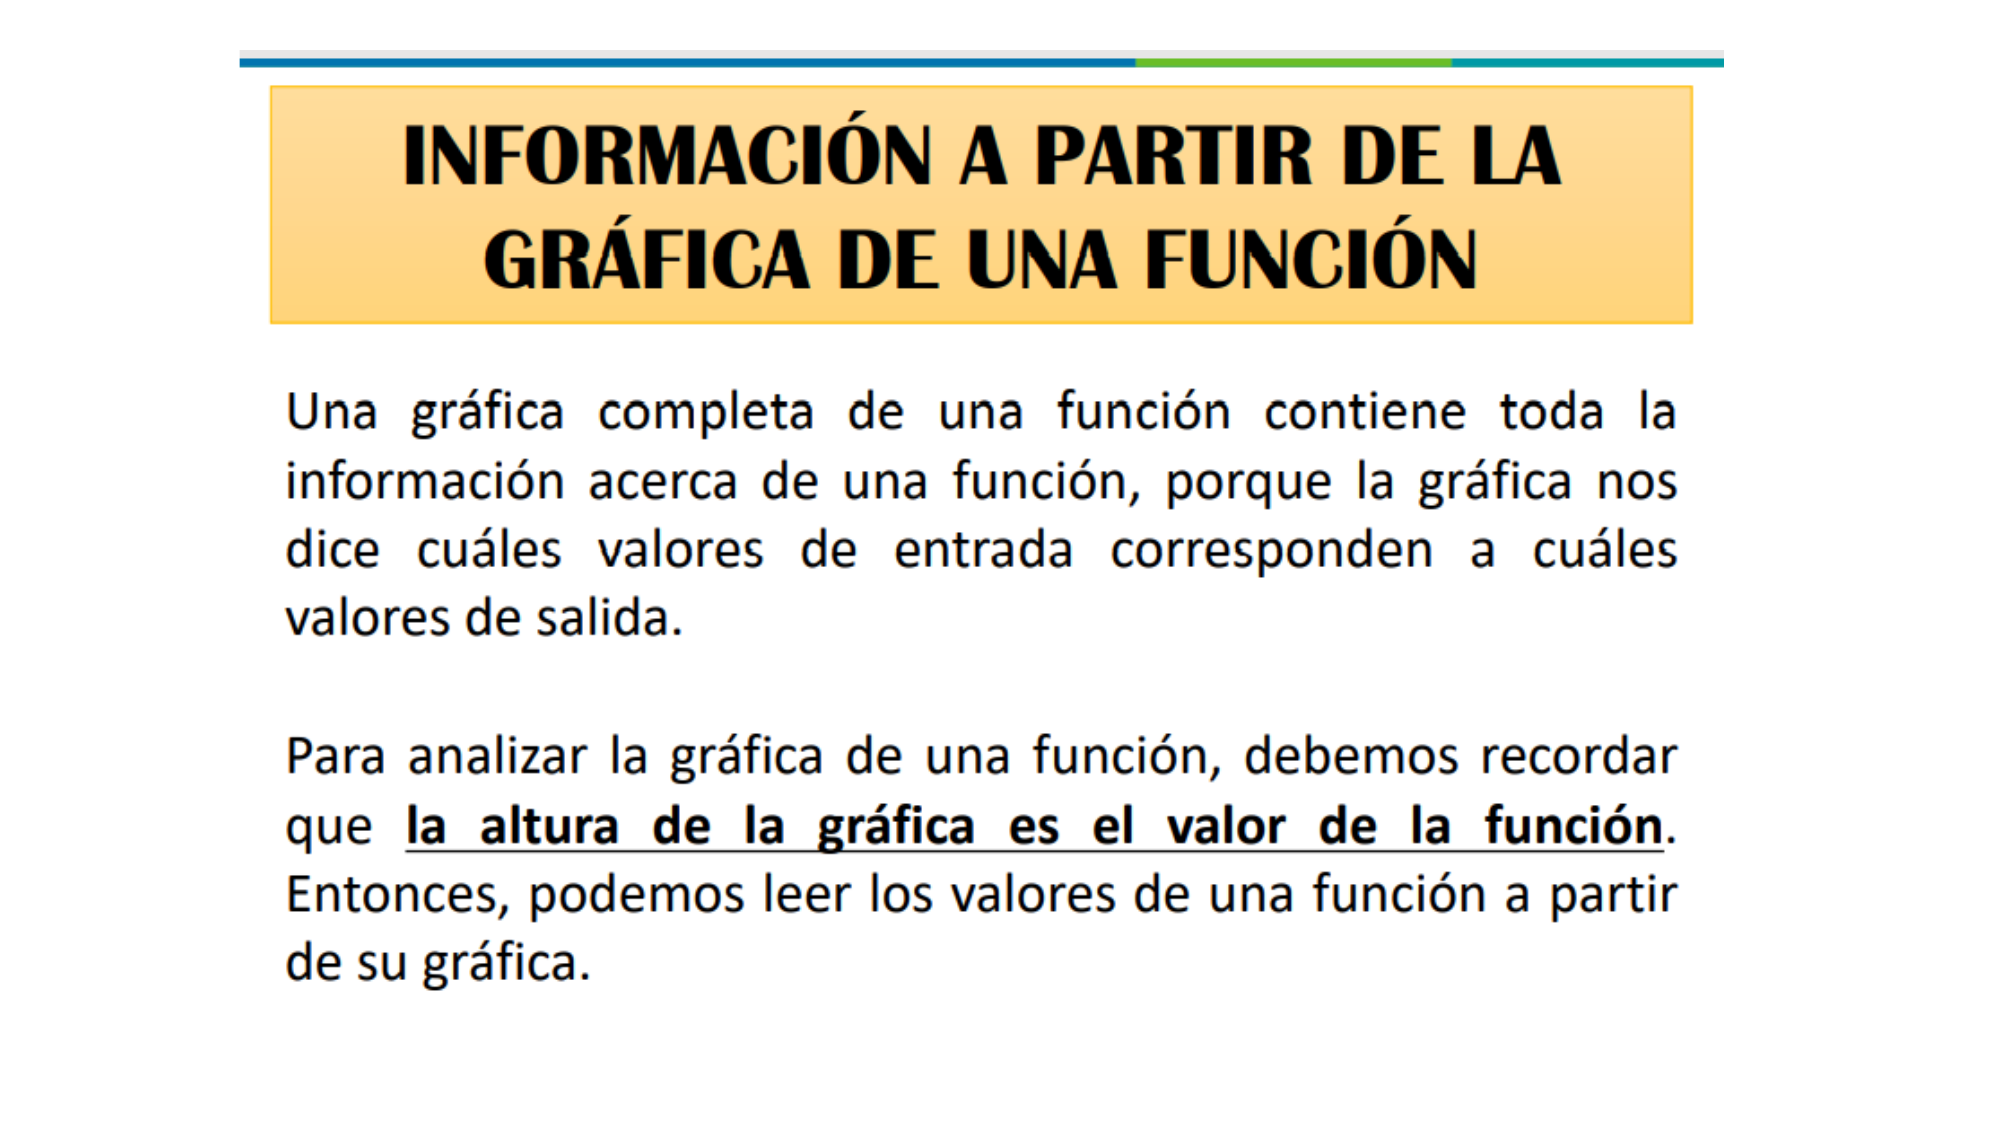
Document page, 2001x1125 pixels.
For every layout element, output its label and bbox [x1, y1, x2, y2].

picture [239, 50, 1724, 1018]
